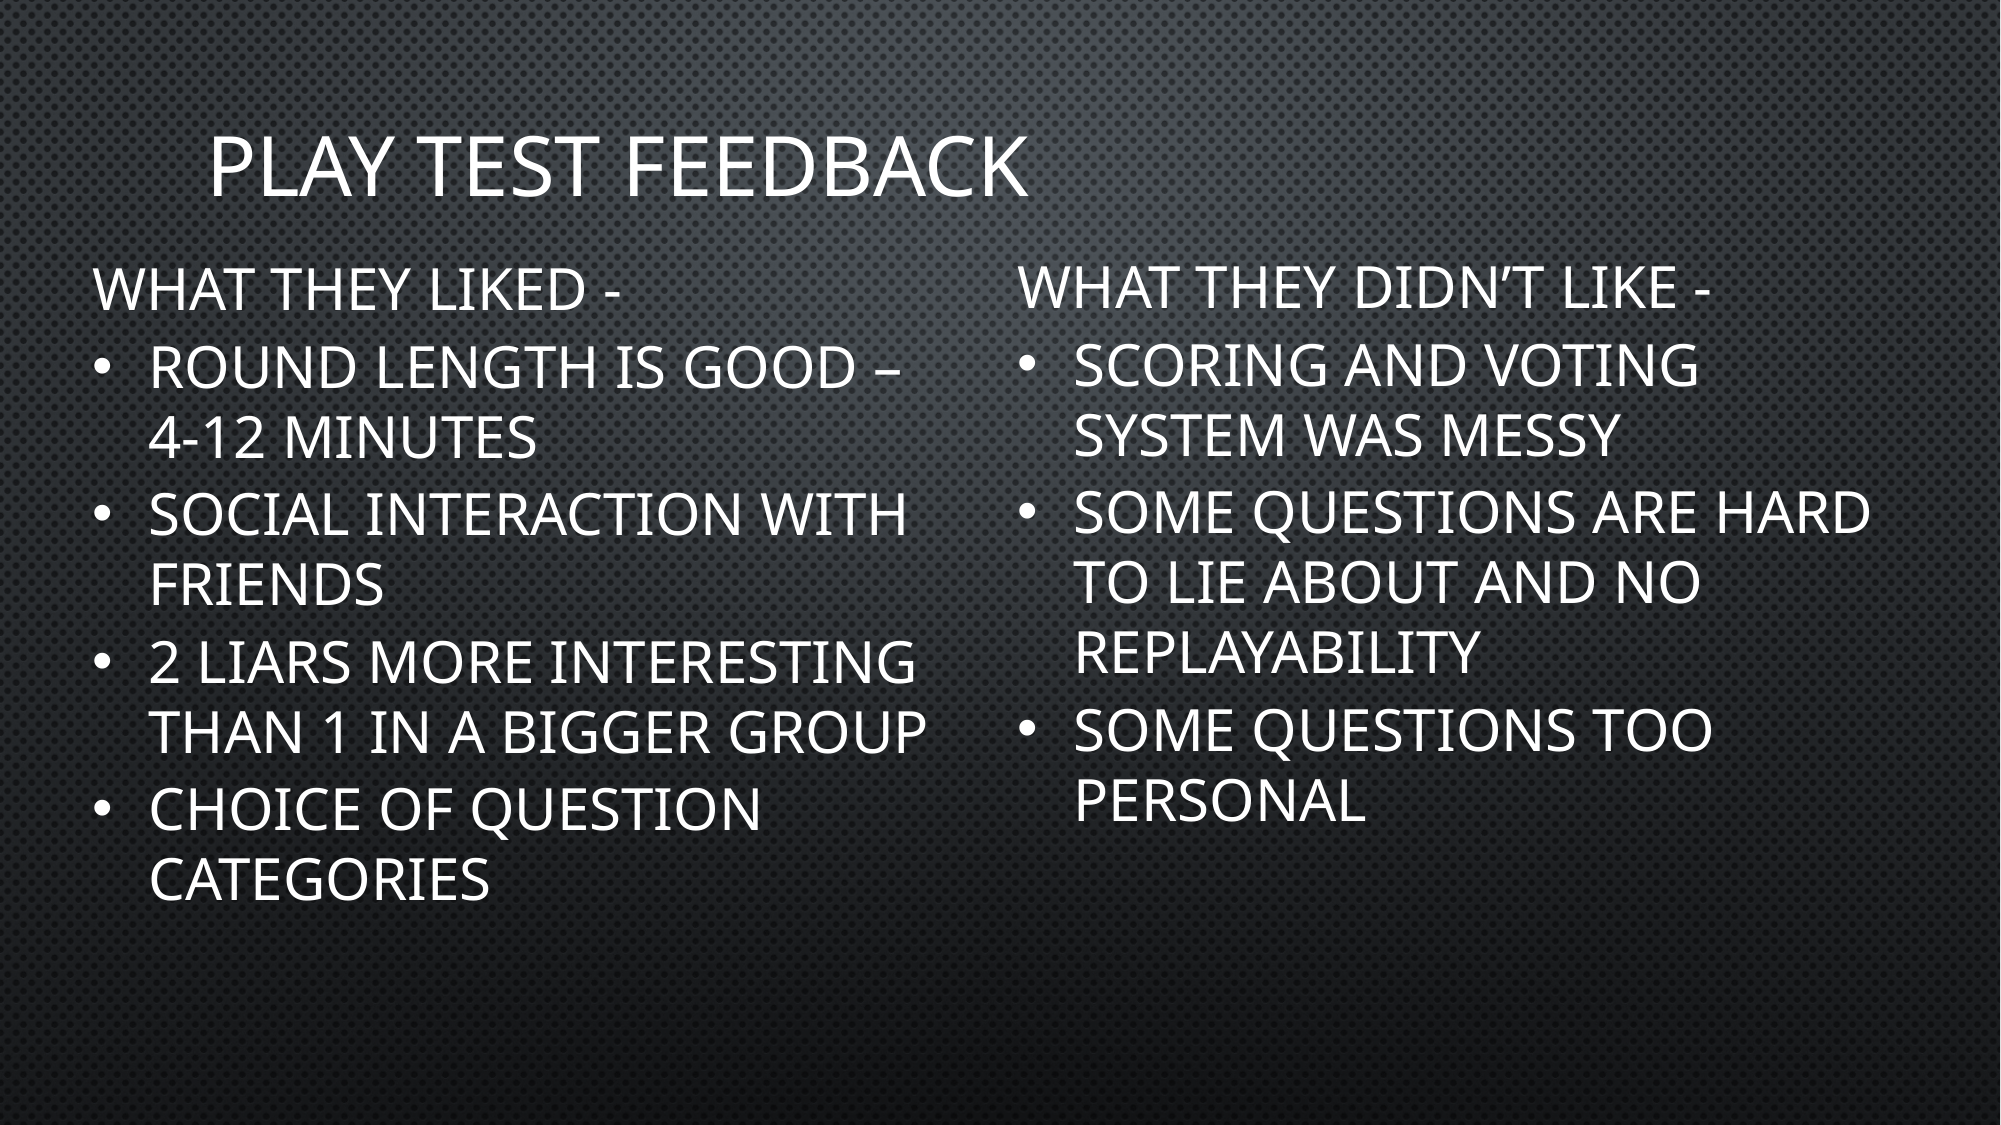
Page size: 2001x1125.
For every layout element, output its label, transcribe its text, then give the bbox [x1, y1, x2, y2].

picture [0, 0, 2001, 1125]
list What they liked - Round length is good – 4-12 minutes Social interaction with friends 2 liars more interesting than 1 in a bigger group Choice of question categories [58, 254, 984, 1066]
title PLAY TEST FEEDBACK [191, 98, 1817, 228]
text_box What they didn’t like - Scoring and voting system was messy Some questions are hard to lie about and no replayability Some questions too personal [983, 213, 1909, 1025]
